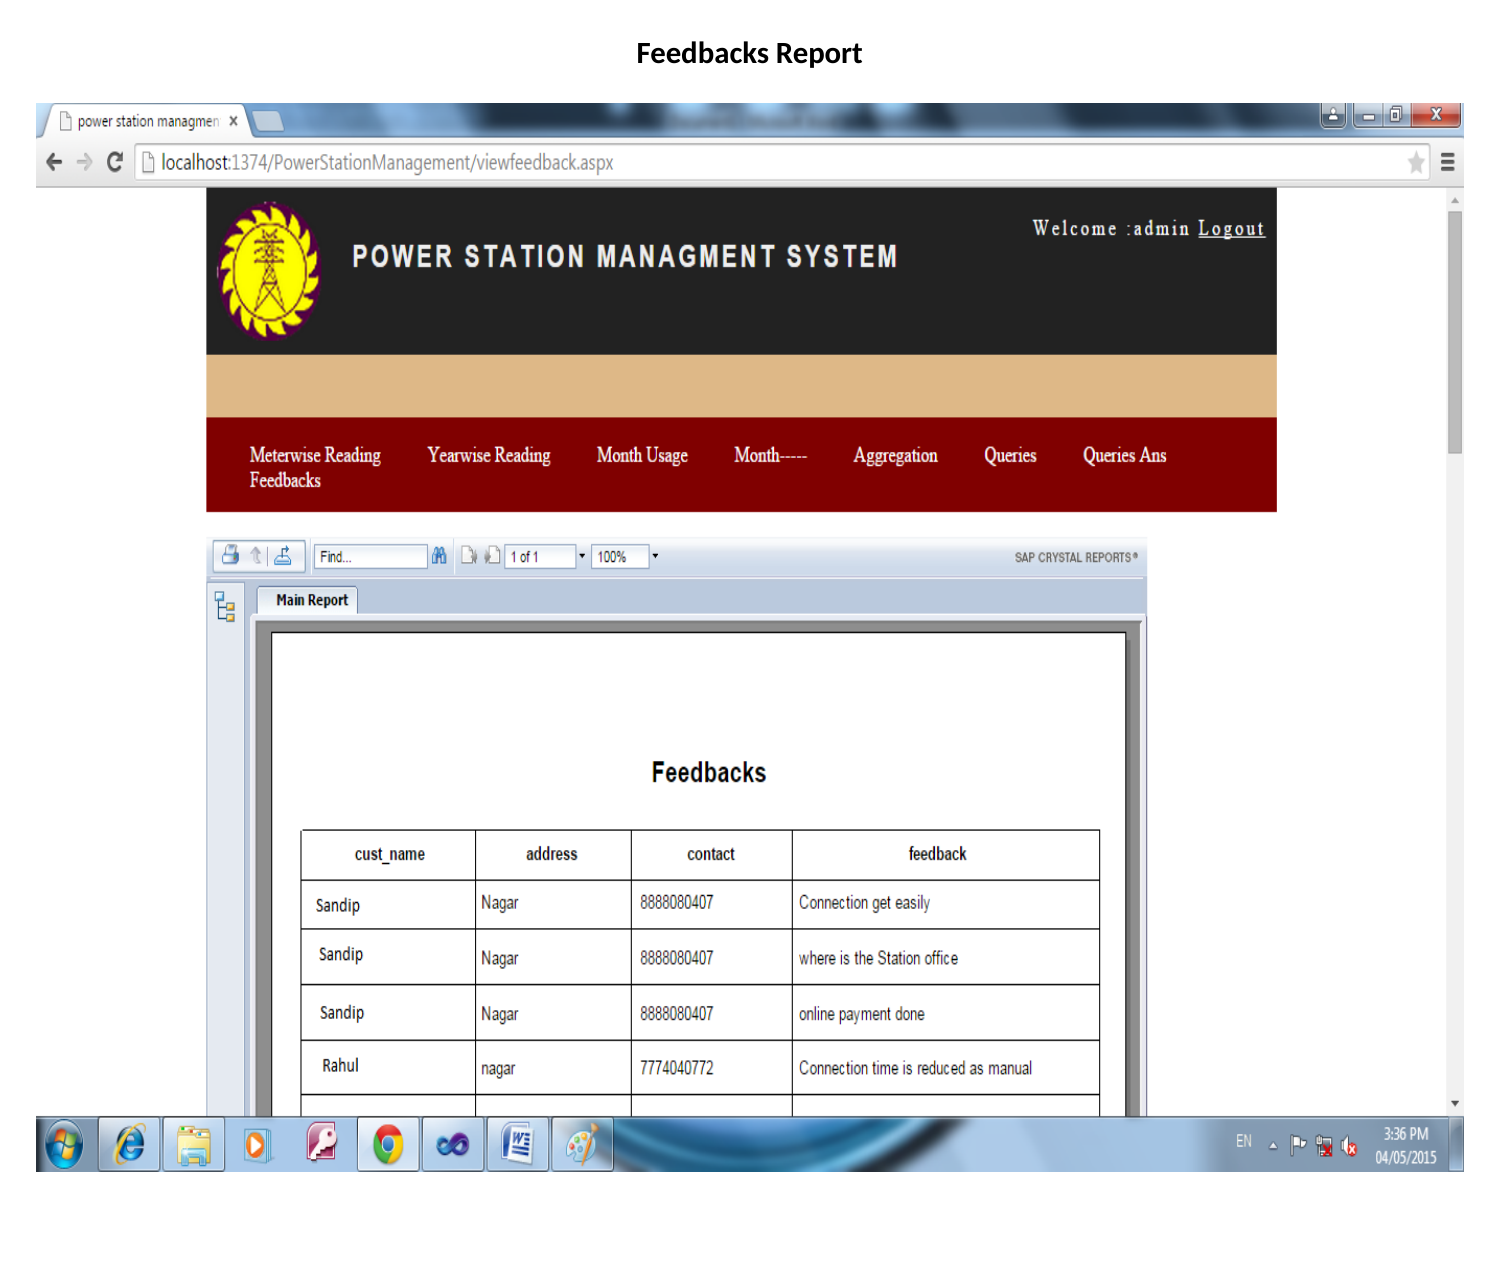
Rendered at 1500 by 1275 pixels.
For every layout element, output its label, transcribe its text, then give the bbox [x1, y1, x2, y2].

picture [35, 103, 1464, 1172]
title Feedbacks Report [75, 24, 1425, 101]
